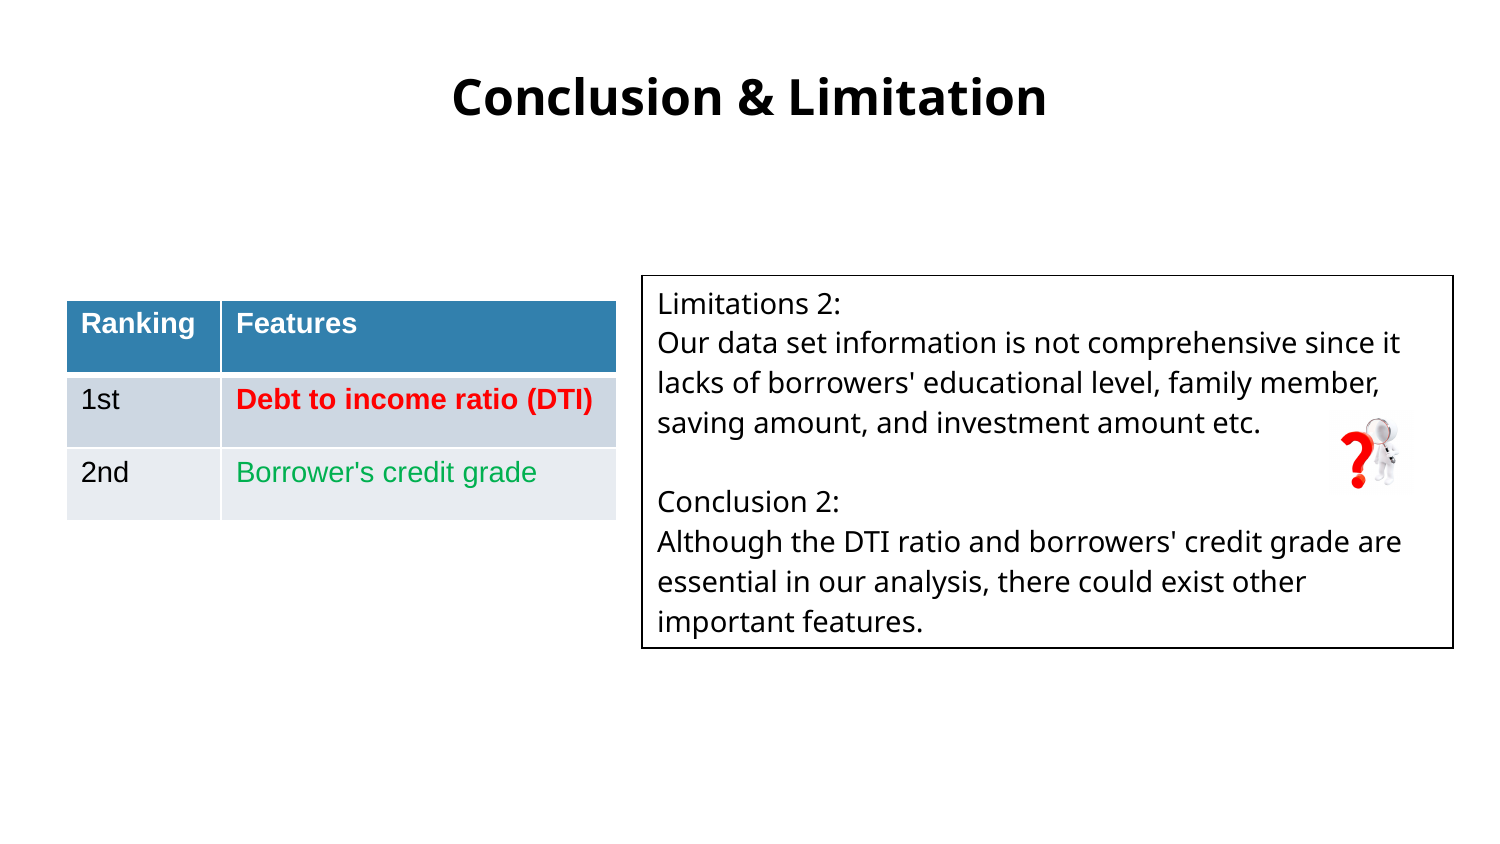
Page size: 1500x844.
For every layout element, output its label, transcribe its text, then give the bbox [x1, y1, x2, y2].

table_header Features [222, 301, 616, 372]
table_header Limitations 2: Our data set information is not comprehensive since it lacks of borrowers' educational level, family member, saving amount, and investment amount etc. Conclusion 2: Although the DTI ratio and borrowers' credit grade are essential in our analysis, there could exist other important features. [643, 276, 1452, 647]
table_cell Debt to income ratio (DTI) [222, 378, 616, 447]
table_cell Borrower's credit grade [222, 449, 616, 520]
title Conclusion & Limitation [29, 50, 1471, 145]
picture [1328, 410, 1414, 495]
table_header Ranking [67, 301, 220, 372]
table_cell 1st [67, 378, 220, 447]
table_cell 2nd [67, 449, 220, 520]
